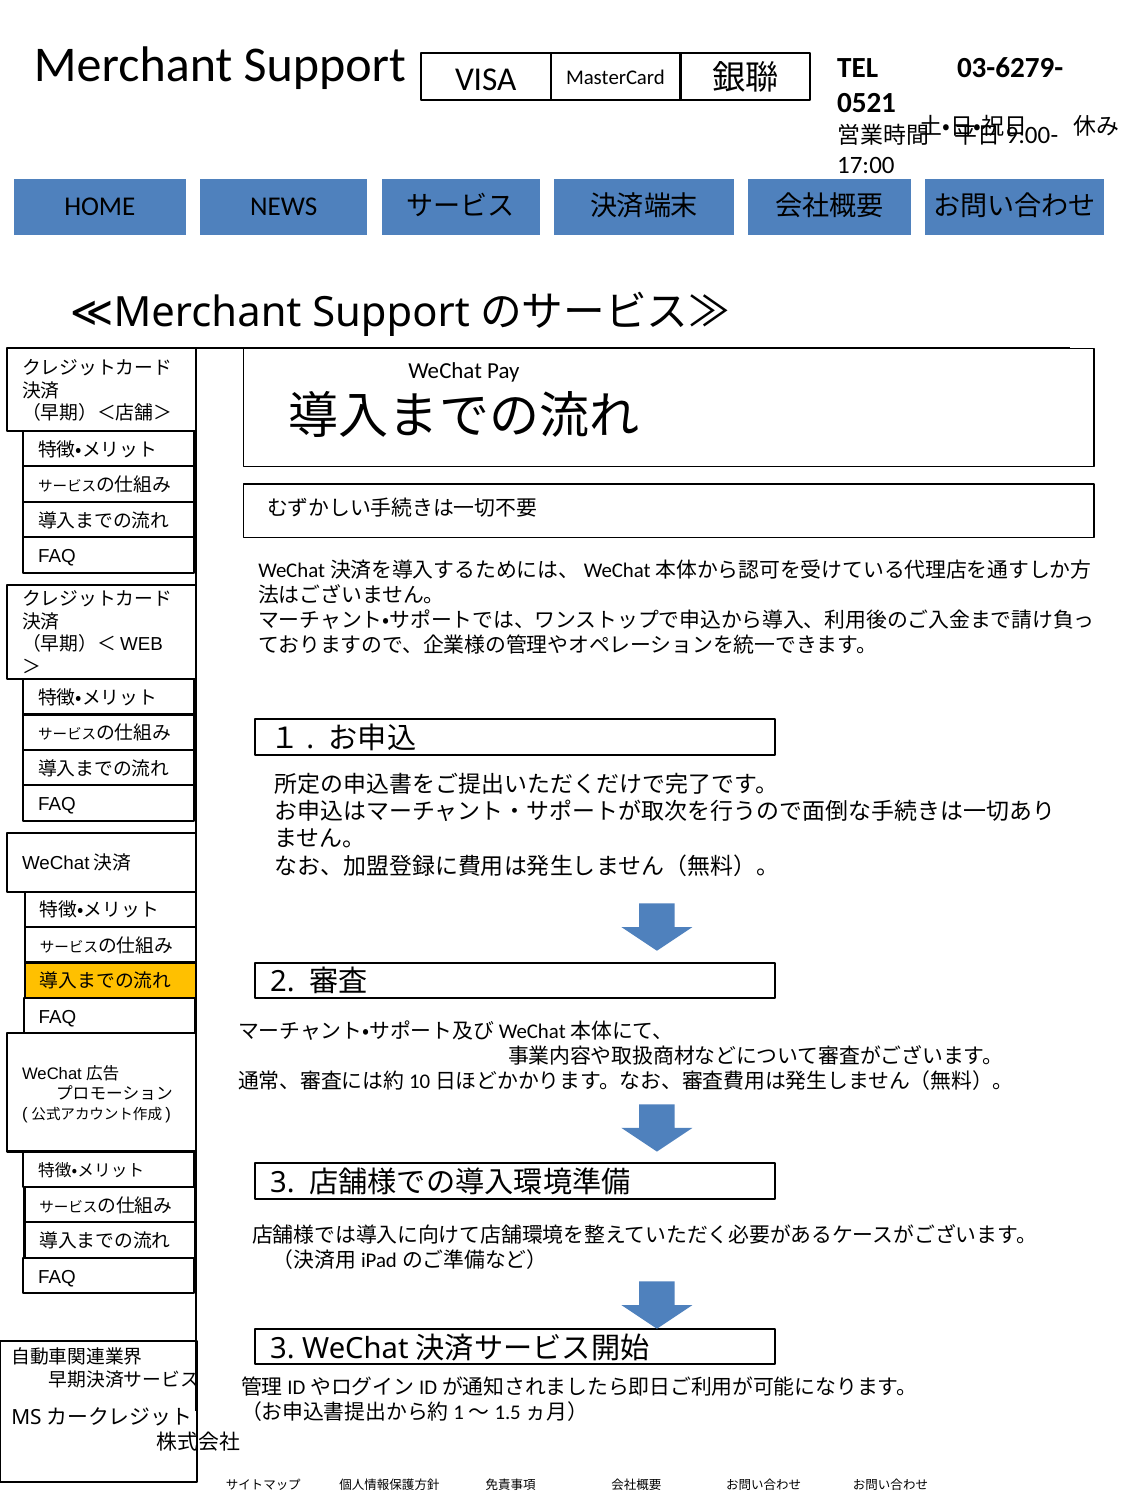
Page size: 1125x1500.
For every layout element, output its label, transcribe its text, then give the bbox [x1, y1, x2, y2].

text_box 2. 審査 [253, 960, 777, 1000]
text_box 特徴・メリット [21, 1149, 191, 1189]
text_box FAQ [21, 1256, 191, 1295]
text_box サービスの仕組み [21, 464, 191, 500]
text_box １. お申込 [253, 717, 777, 757]
text_box 所定の申込書をご提出いただくだけで完了です。 お申込はマーチャント・サポートが取次を行うので面倒な手続きは一切ありません。 なお、加盟登録に費用は発生しません（無料）。 [201, 761, 1089, 887]
text_box クレジットカード決済 （早期）＜WEB＞ [5, 582, 191, 681]
text_box マーチャント・サポート及びWeChat本体にて、 事業内容や取扱商材などについて審査がございます。 通常、審査には約10日ほどかかります。なお、審査費用は発生しません（無料）。 [223, 1009, 1029, 1100]
text_box 導入までの流れ [23, 960, 191, 996]
text_box 店舗様では導入に向けて店舗環境を整えていただく必要があるケースがございます。 （決済用iPadのご準備など） [237, 1214, 1052, 1279]
text_box サービスの仕組み [22, 1185, 191, 1220]
text_box [619, 1102, 695, 1154]
text_box FAQ [21, 783, 184, 823]
text_box WeChat決済 [5, 831, 191, 894]
text_box WeChat広告 プロモーション (公式アカウント作成) [5, 1031, 191, 1154]
text_box 特徴・メリット [23, 890, 191, 925]
text_box ≪Merchant Supportのサービス≫ [55, 277, 746, 343]
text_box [0, 1464, 1125, 1500]
text_box [619, 1279, 695, 1331]
text_box 3. WeChat決済サービス開始 [253, 1327, 777, 1366]
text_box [0, 1337, 374, 1483]
text_box Merchant Support [19, 24, 480, 100]
text_box サービスの仕組み [21, 712, 191, 748]
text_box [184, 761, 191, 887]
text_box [420, 41, 1125, 153]
text_box 導入までの流れ [22, 1220, 191, 1256]
text_box [619, 901, 695, 953]
text_box 特徴・メリット [21, 677, 191, 712]
text_box WeChat Pay 導入までの流れ [243, 357, 685, 451]
text_box 特徴・メリット [21, 429, 191, 464]
text_box 3. 店舗様での導入環境準備 [253, 1161, 777, 1201]
text_box FAQ [22, 996, 191, 1035]
text_box 導入までの流れ [21, 500, 191, 535]
text_box [241, 482, 1096, 539]
text_box [241, 346, 1096, 468]
text_box 管理IDやログインIDが通知されましたら即日ご利用が可能になります。 （お申込書提出から約1～1.5ヵ月） [377, 1366, 933, 1456]
text_box FAQ [21, 535, 191, 575]
text_box クレジットカード決済 （早期）＜店舗＞ [5, 346, 198, 433]
text_box むずかしい手続きは一切不要 [252, 487, 552, 528]
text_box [11, 170, 1107, 243]
text_box 導入までの流れ [21, 748, 191, 783]
text_box サービスの仕組み [23, 925, 191, 960]
text_box WeChat決済を導入するためには、WeChat本体から認可を受けている代理店を通すしか方法はございません。 マーチャント・サポートでは、ワンストップで申込から導入、利用後のご入金まで請け負っておりますので、企業様の管理やオペレーションを統一できます。 [243, 549, 1125, 664]
